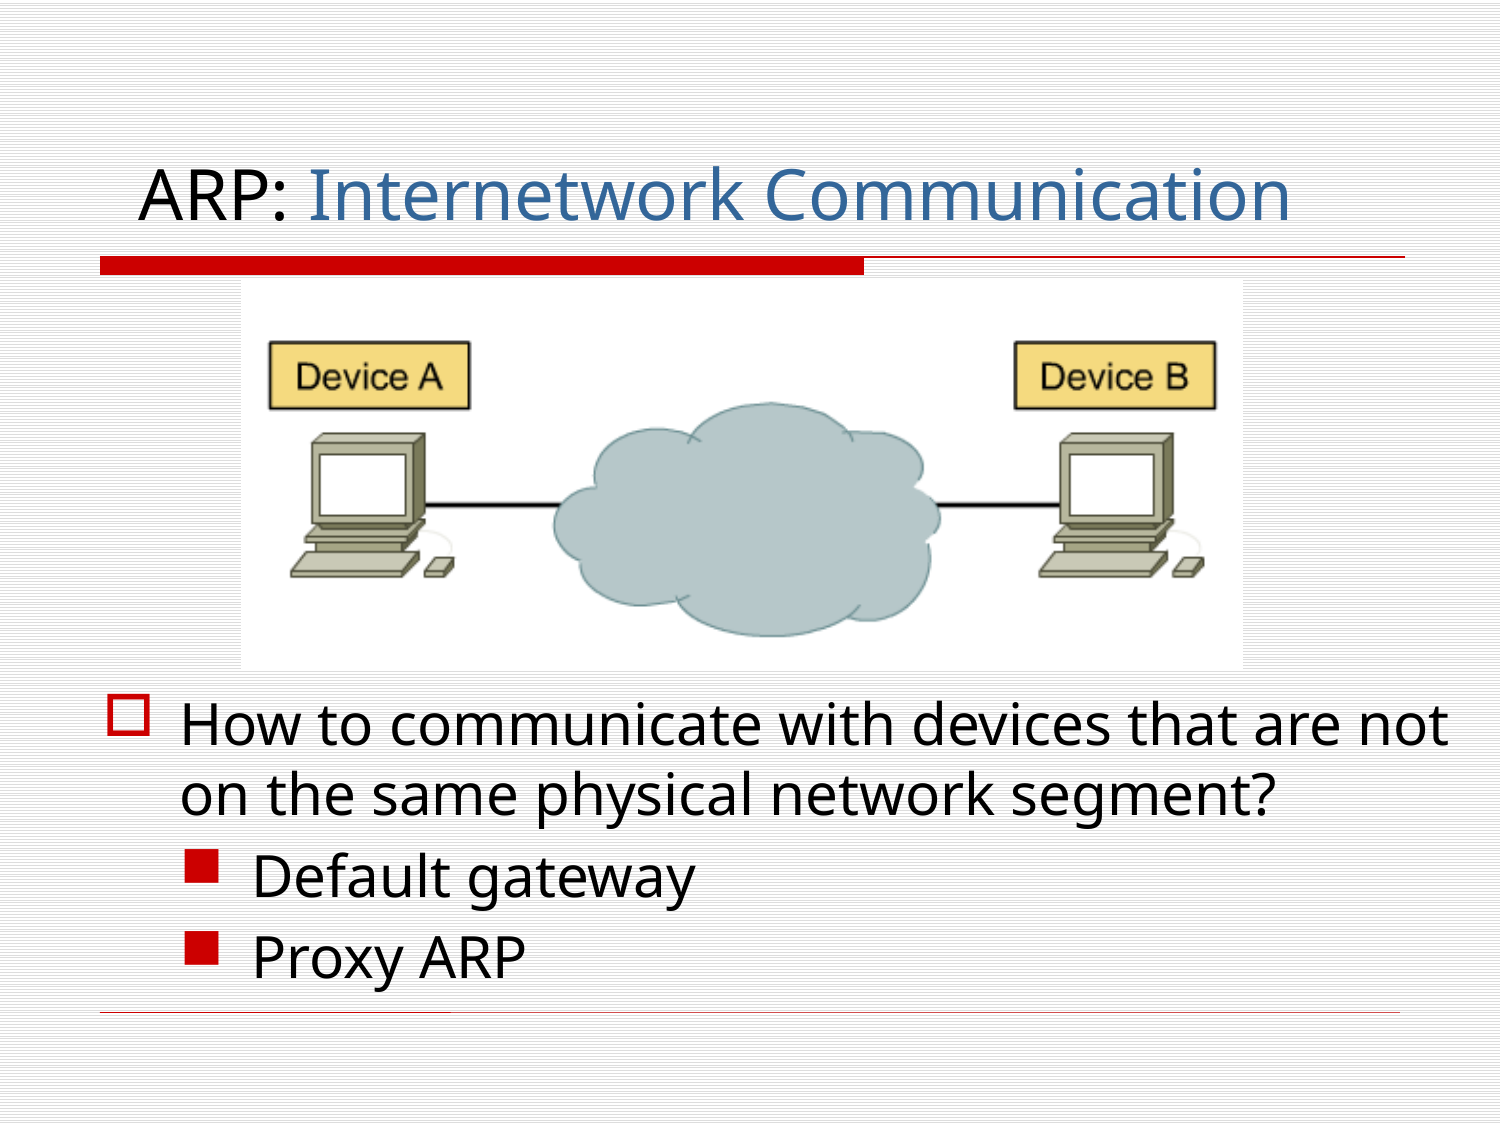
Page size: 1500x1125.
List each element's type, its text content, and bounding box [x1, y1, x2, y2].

title ARP: Internetwork Communication [123, 54, 1403, 243]
picture [240, 278, 1243, 671]
list How to communicate with devices that are not on the same physical network segment? Default gateway Proxy ARP [87, 679, 1500, 955]
